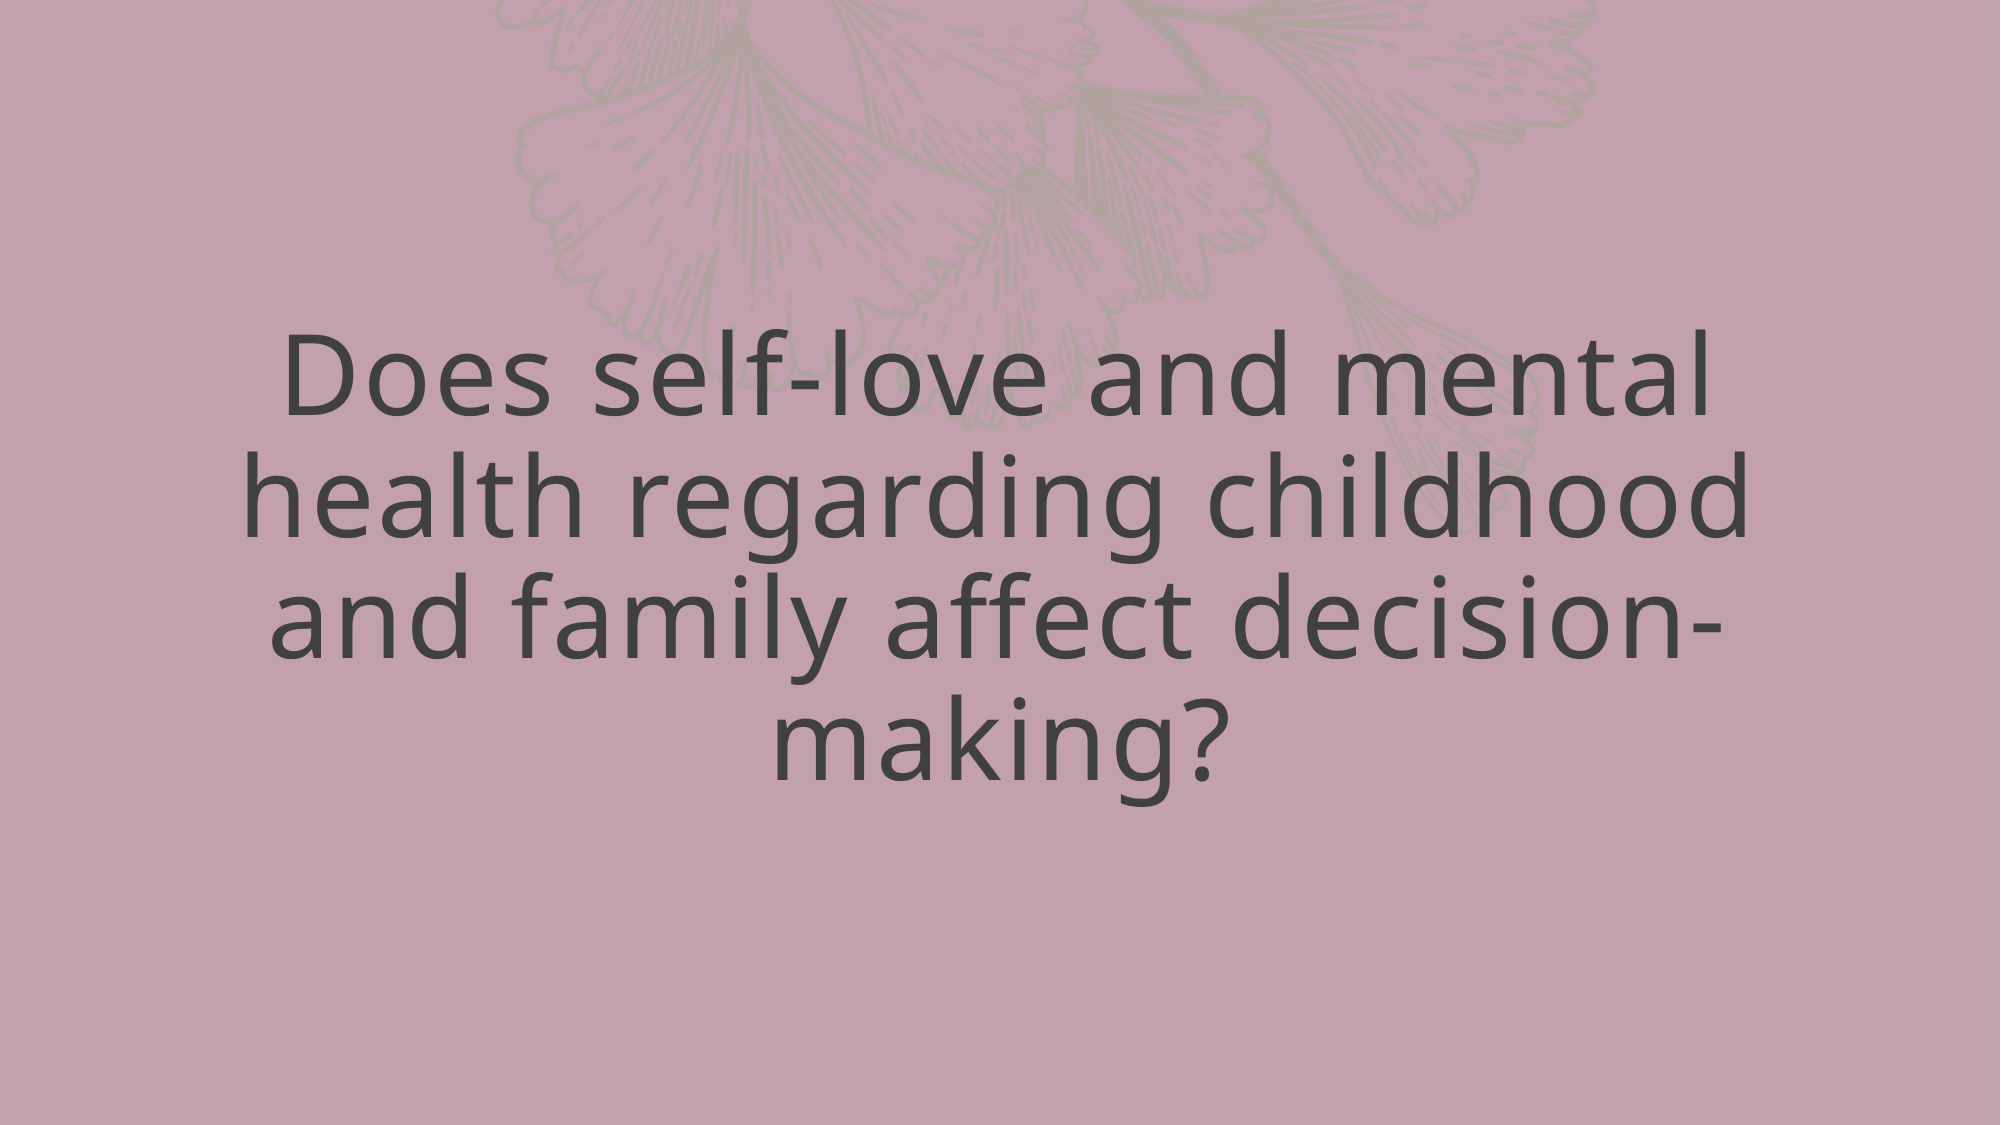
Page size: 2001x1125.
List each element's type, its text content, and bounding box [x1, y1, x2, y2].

title Does self-love and mental health regarding childhood and family affect decision-making? [137, 494, 1863, 630]
